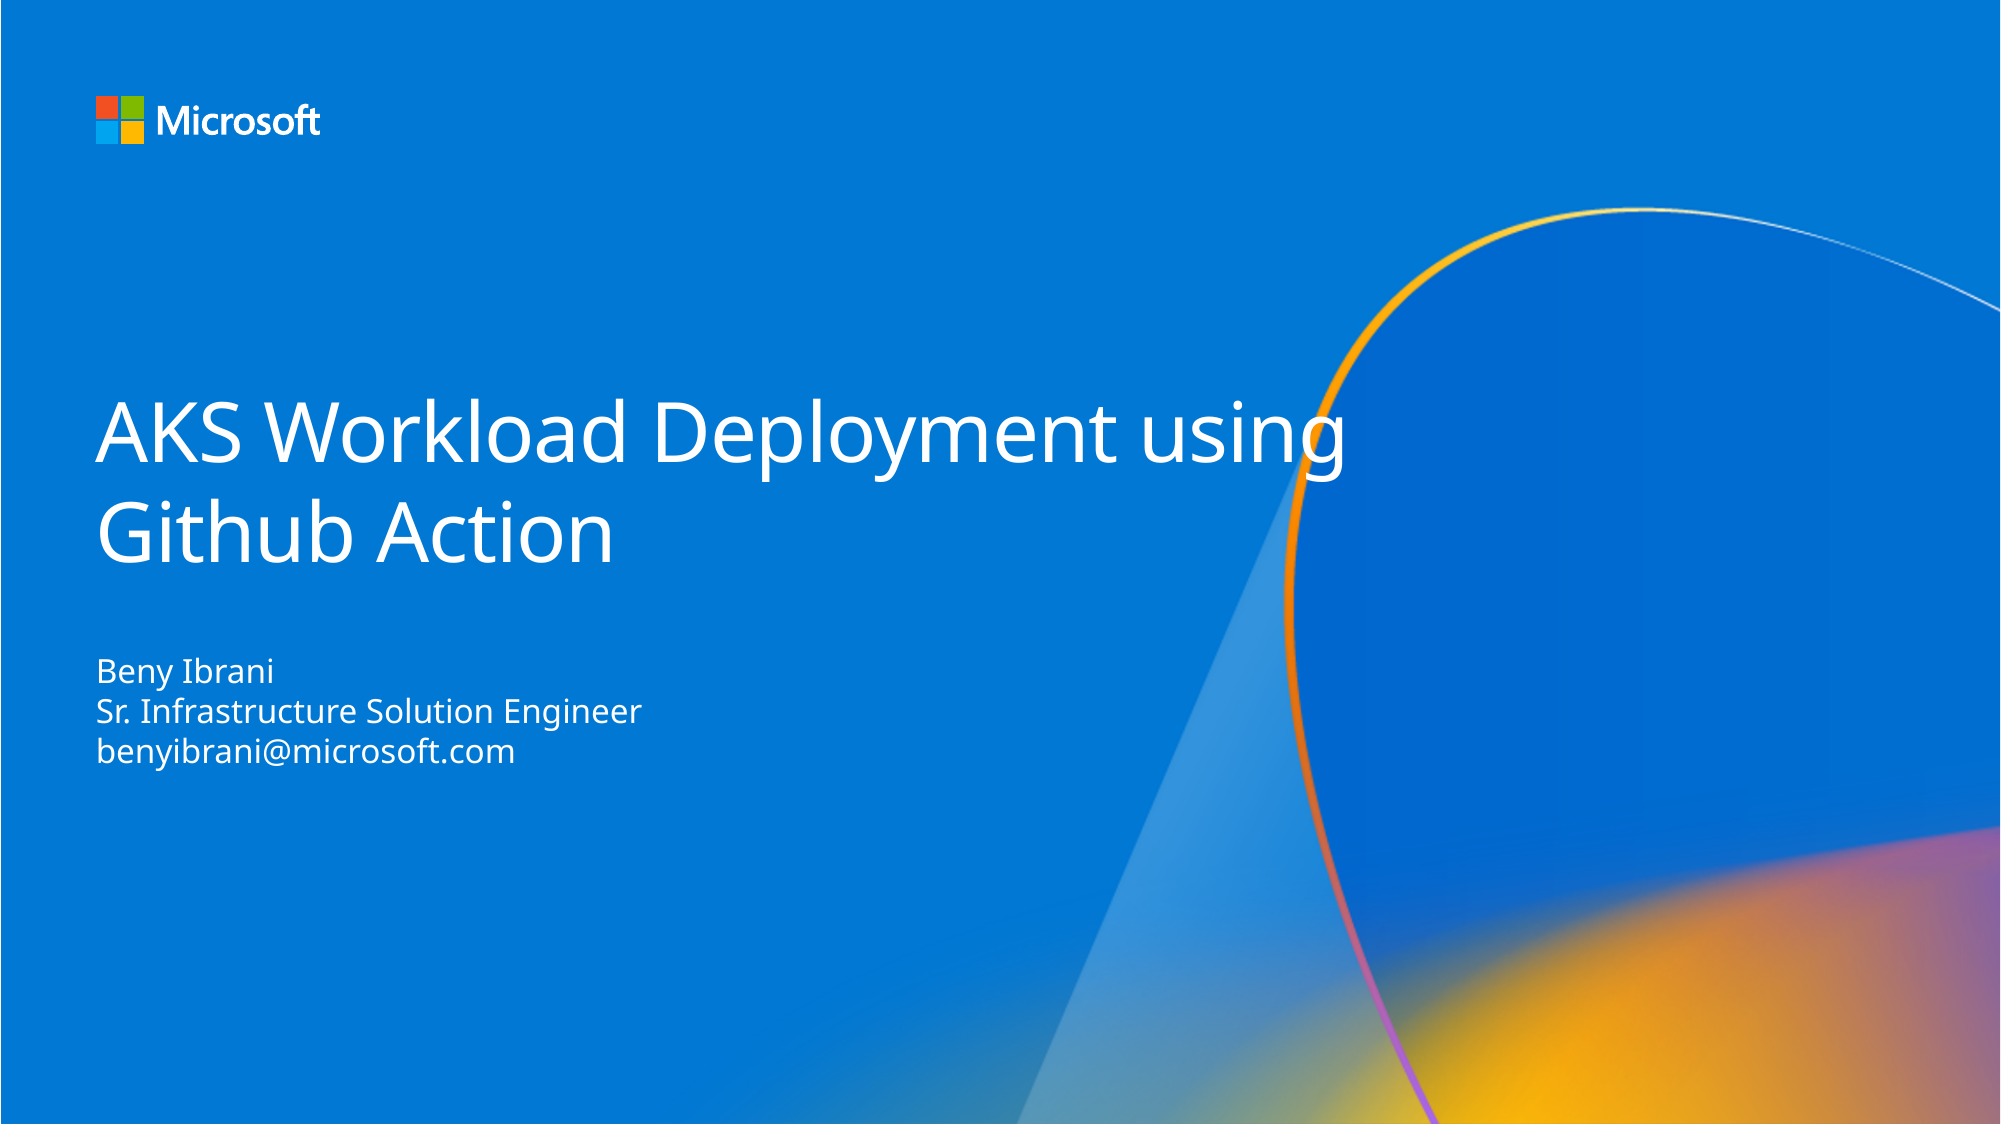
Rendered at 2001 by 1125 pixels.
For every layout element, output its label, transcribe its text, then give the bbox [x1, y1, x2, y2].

list Beny Ibrani Sr. Infrastructure Solution Engineer benyibrani@microsoft.com [95, 650, 913, 772]
title AKS Workload Deployment using Github Action [95, 377, 1469, 580]
picture [0, 0, 2001, 1125]
